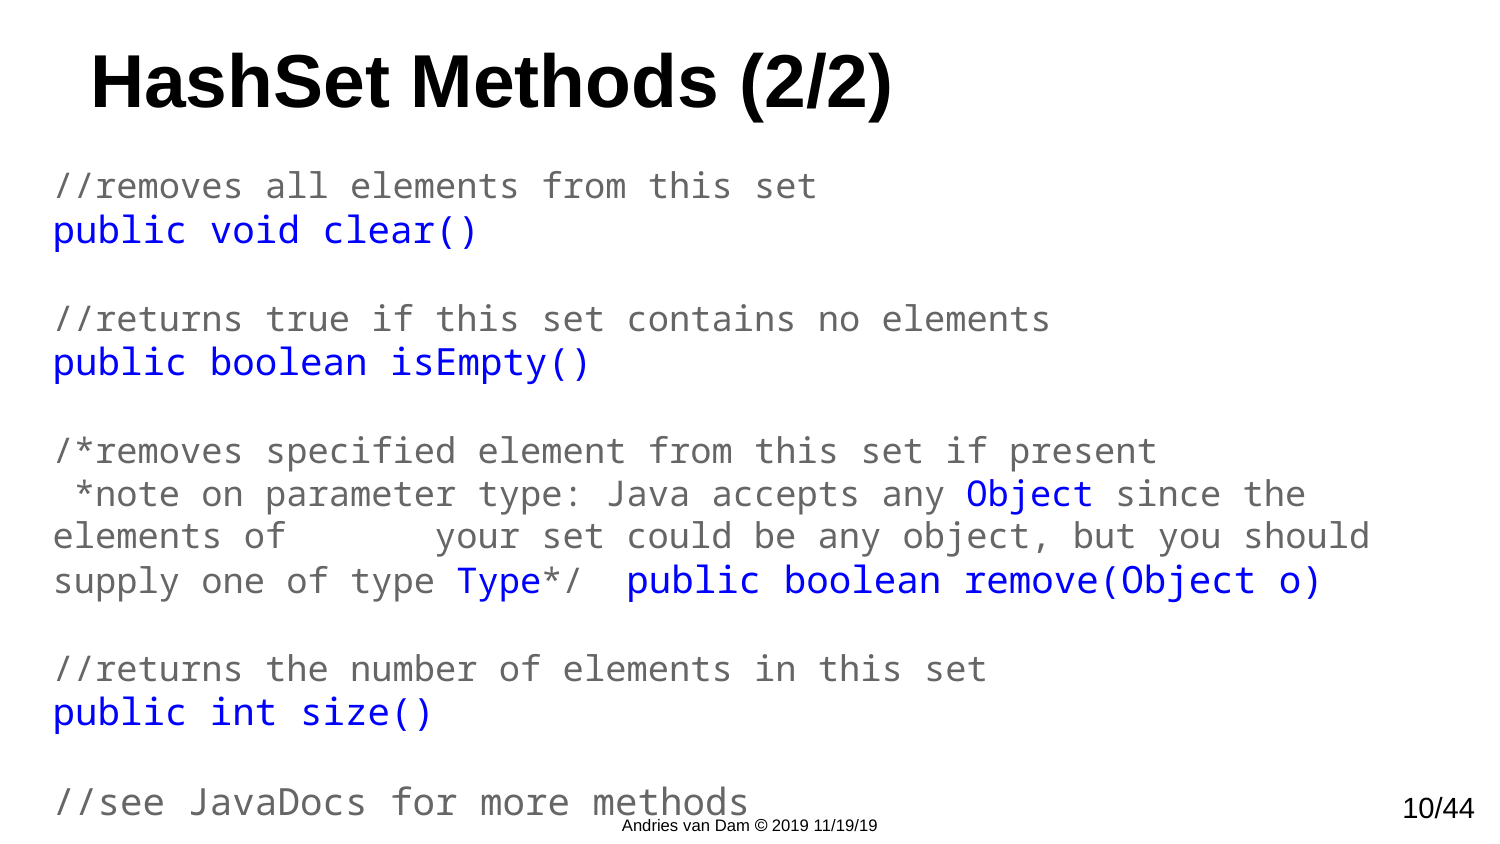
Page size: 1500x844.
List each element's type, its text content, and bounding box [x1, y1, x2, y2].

title HashSet Methods (2/2) [75, 0, 1425, 138]
list //removes all elements from this set public void clear() //returns true if this set contains no elements public boolean isEmpty() /*removes specified element from this set if present *note on parameter type: Java accepts any Object since the elements of j your set could be any object, but you should supply one of type Type*/ public boolean remove(Object o) //returns the number of elements in this set public int size() //see JavaDocs for more methods [37, 148, 1500, 822]
